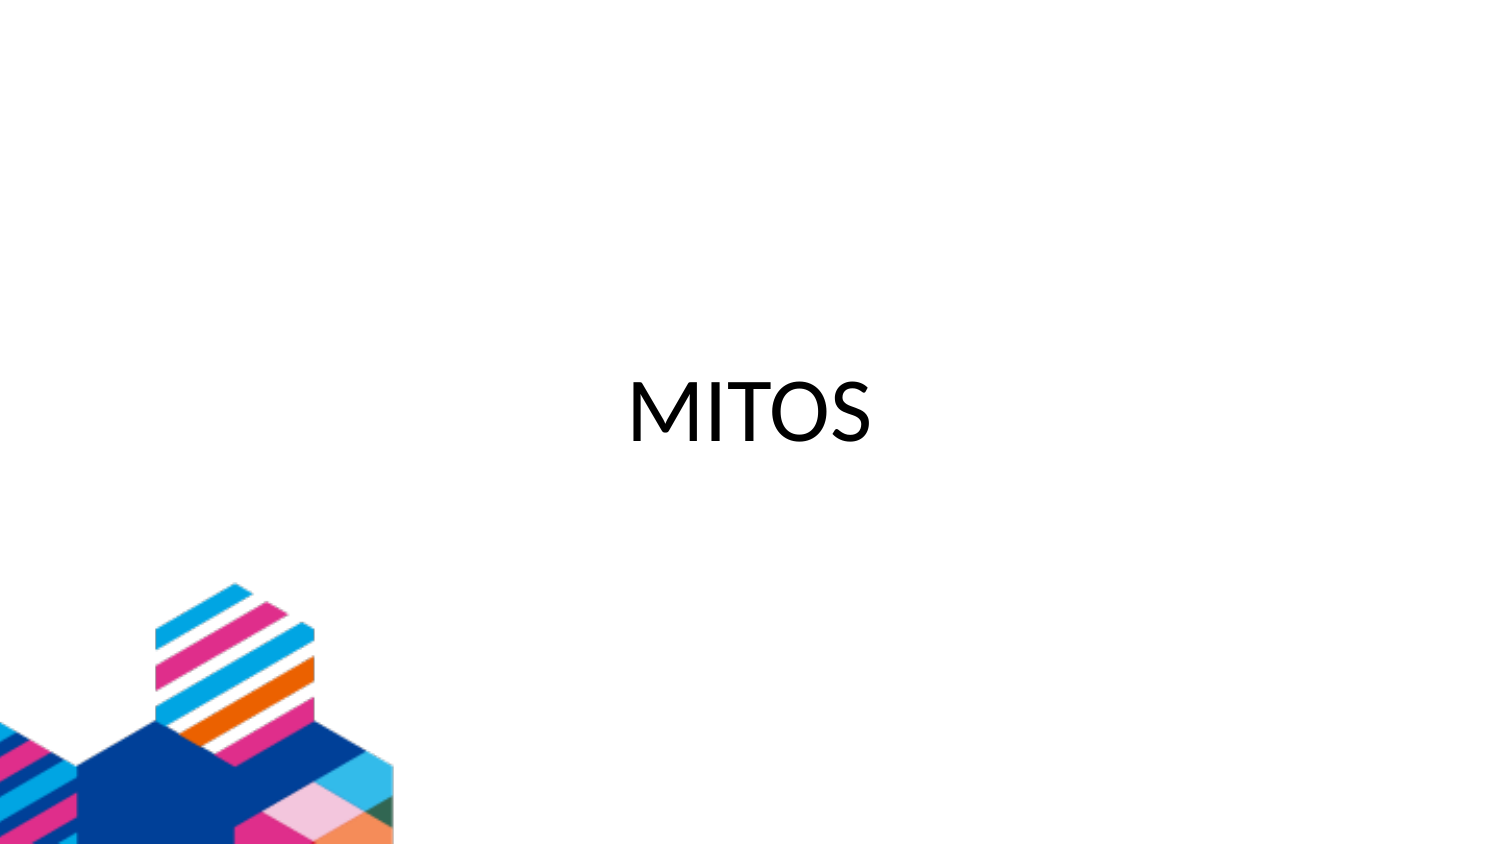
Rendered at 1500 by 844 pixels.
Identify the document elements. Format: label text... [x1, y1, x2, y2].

picture [0, 0, 1500, 844]
title MITOS [75, 334, 1425, 475]
